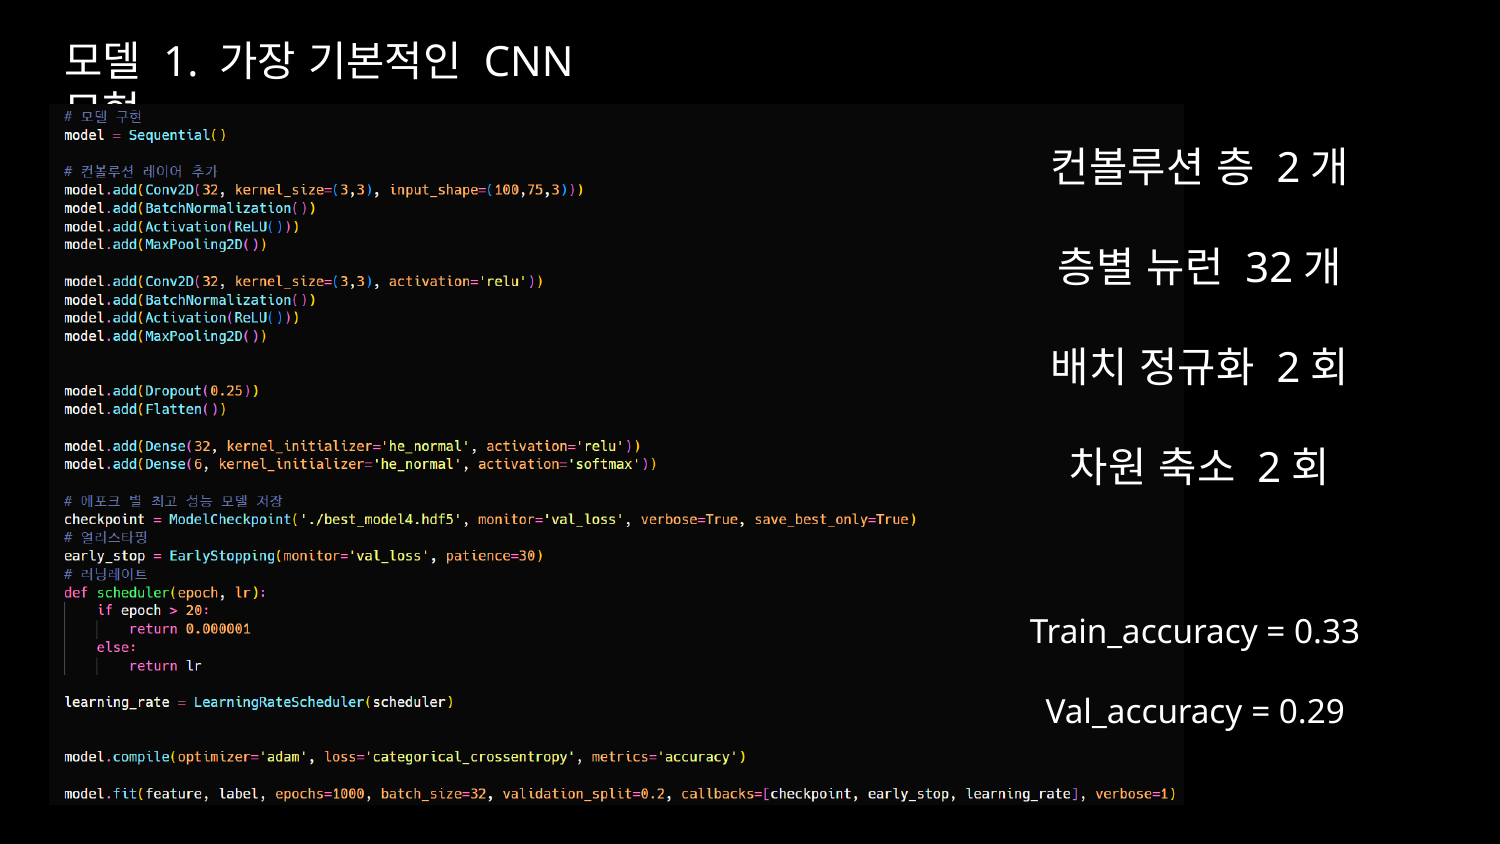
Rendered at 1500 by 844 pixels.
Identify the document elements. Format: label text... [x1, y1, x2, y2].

text_box 컨볼루션 층 2개 층별 뉴런 32개 배치 정규화 2회 차원 축소 2회 Train_accuracy = 0.33 Val_accuracy = 0.29 [883, 83, 1500, 738]
text_box 모델 1. 가장 기본적인 CNN 모형 [49, 27, 684, 103]
picture [49, 103, 1184, 805]
